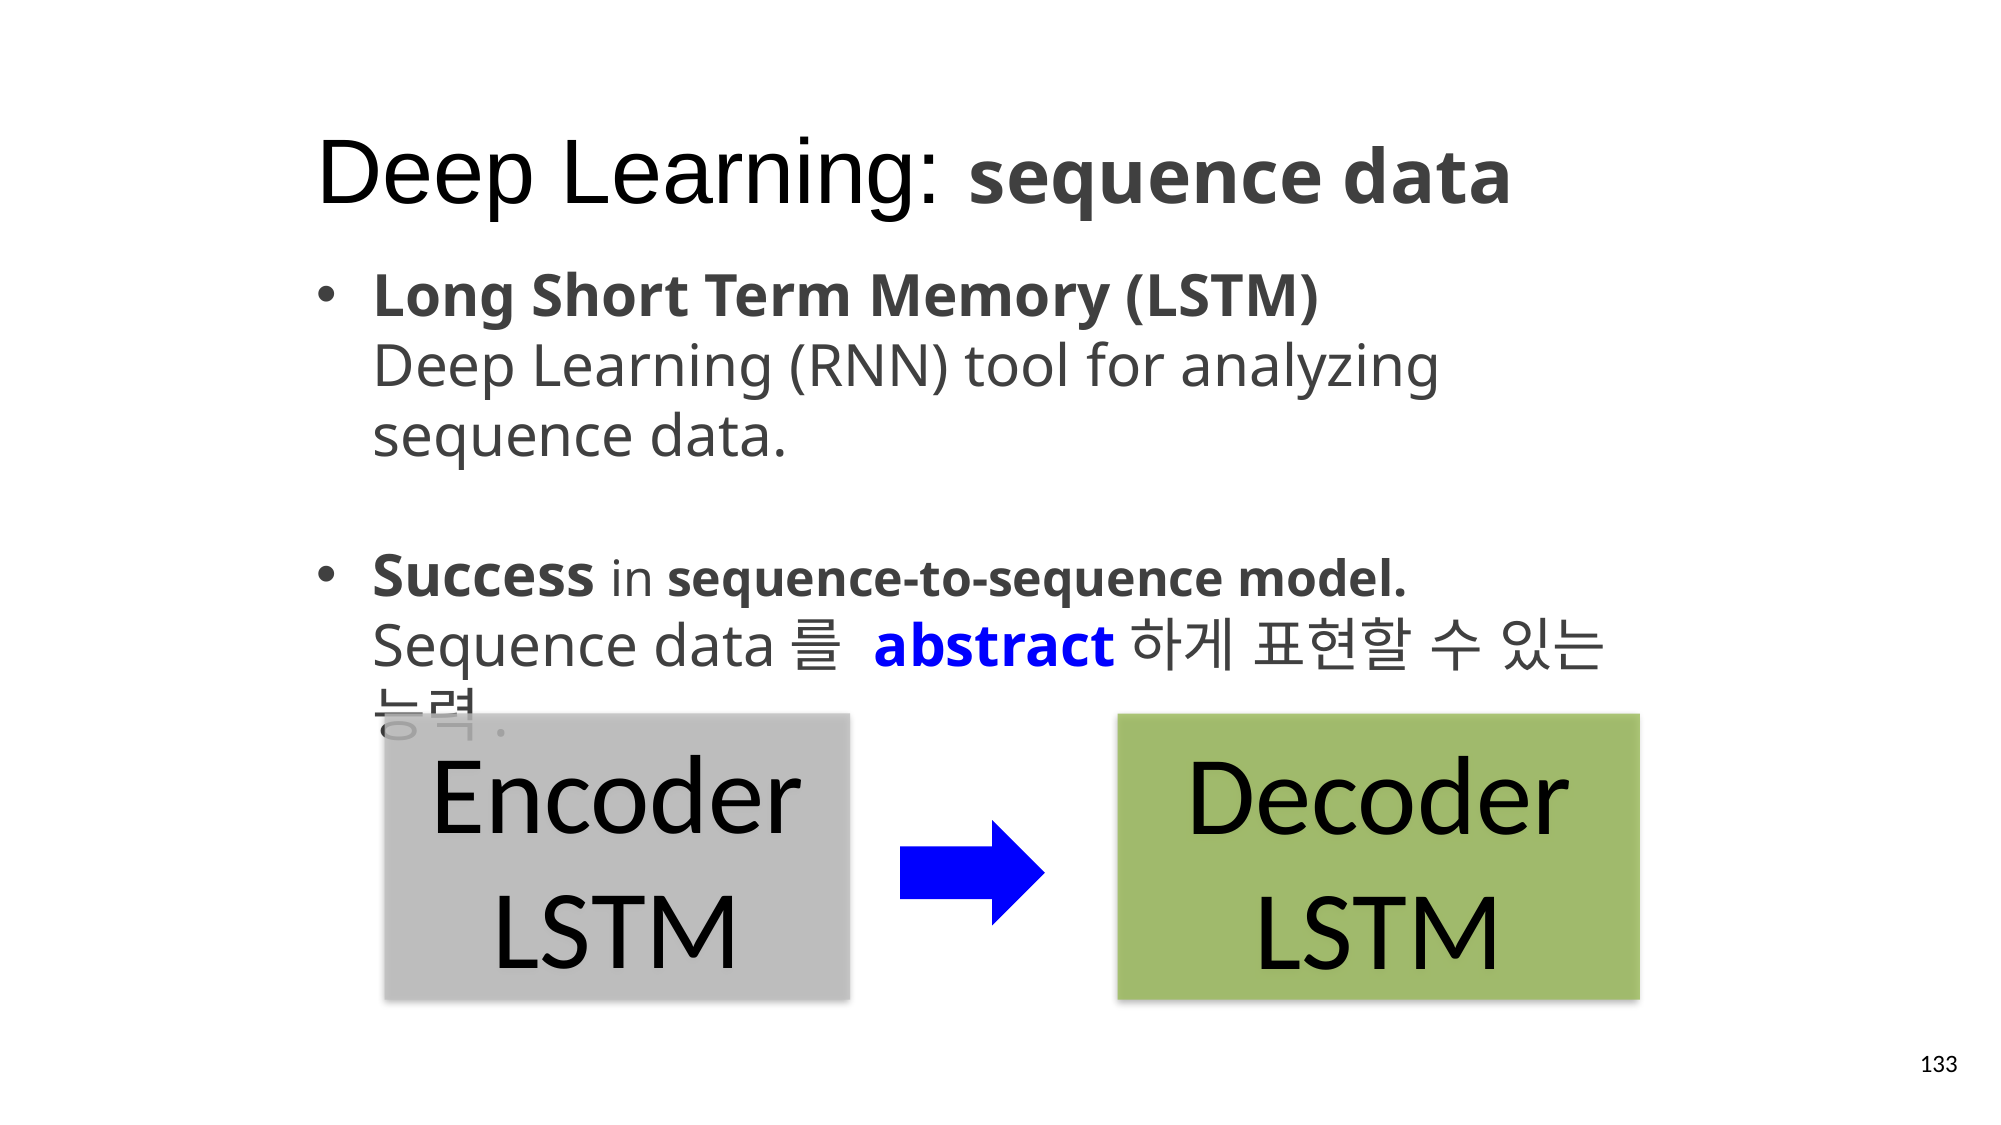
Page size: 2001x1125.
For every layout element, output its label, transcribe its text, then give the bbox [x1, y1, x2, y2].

text_box Encoder LSTM [384, 713, 851, 1000]
list Long Short Term Memory (LSTM) Deep Learning (RNN) tool for analyzing sequence data. Success in sequence-to-sequence model. Sequence data를 abstract하게 표현할 수 있는 능력. [301, 243, 1699, 991]
text_box [897, 814, 1048, 931]
title Deep Learning: sequence data [301, 97, 1750, 223]
text_box Decoder LSTM [1117, 713, 1641, 1000]
slide_number 132 [1853, 1019, 1974, 1106]
